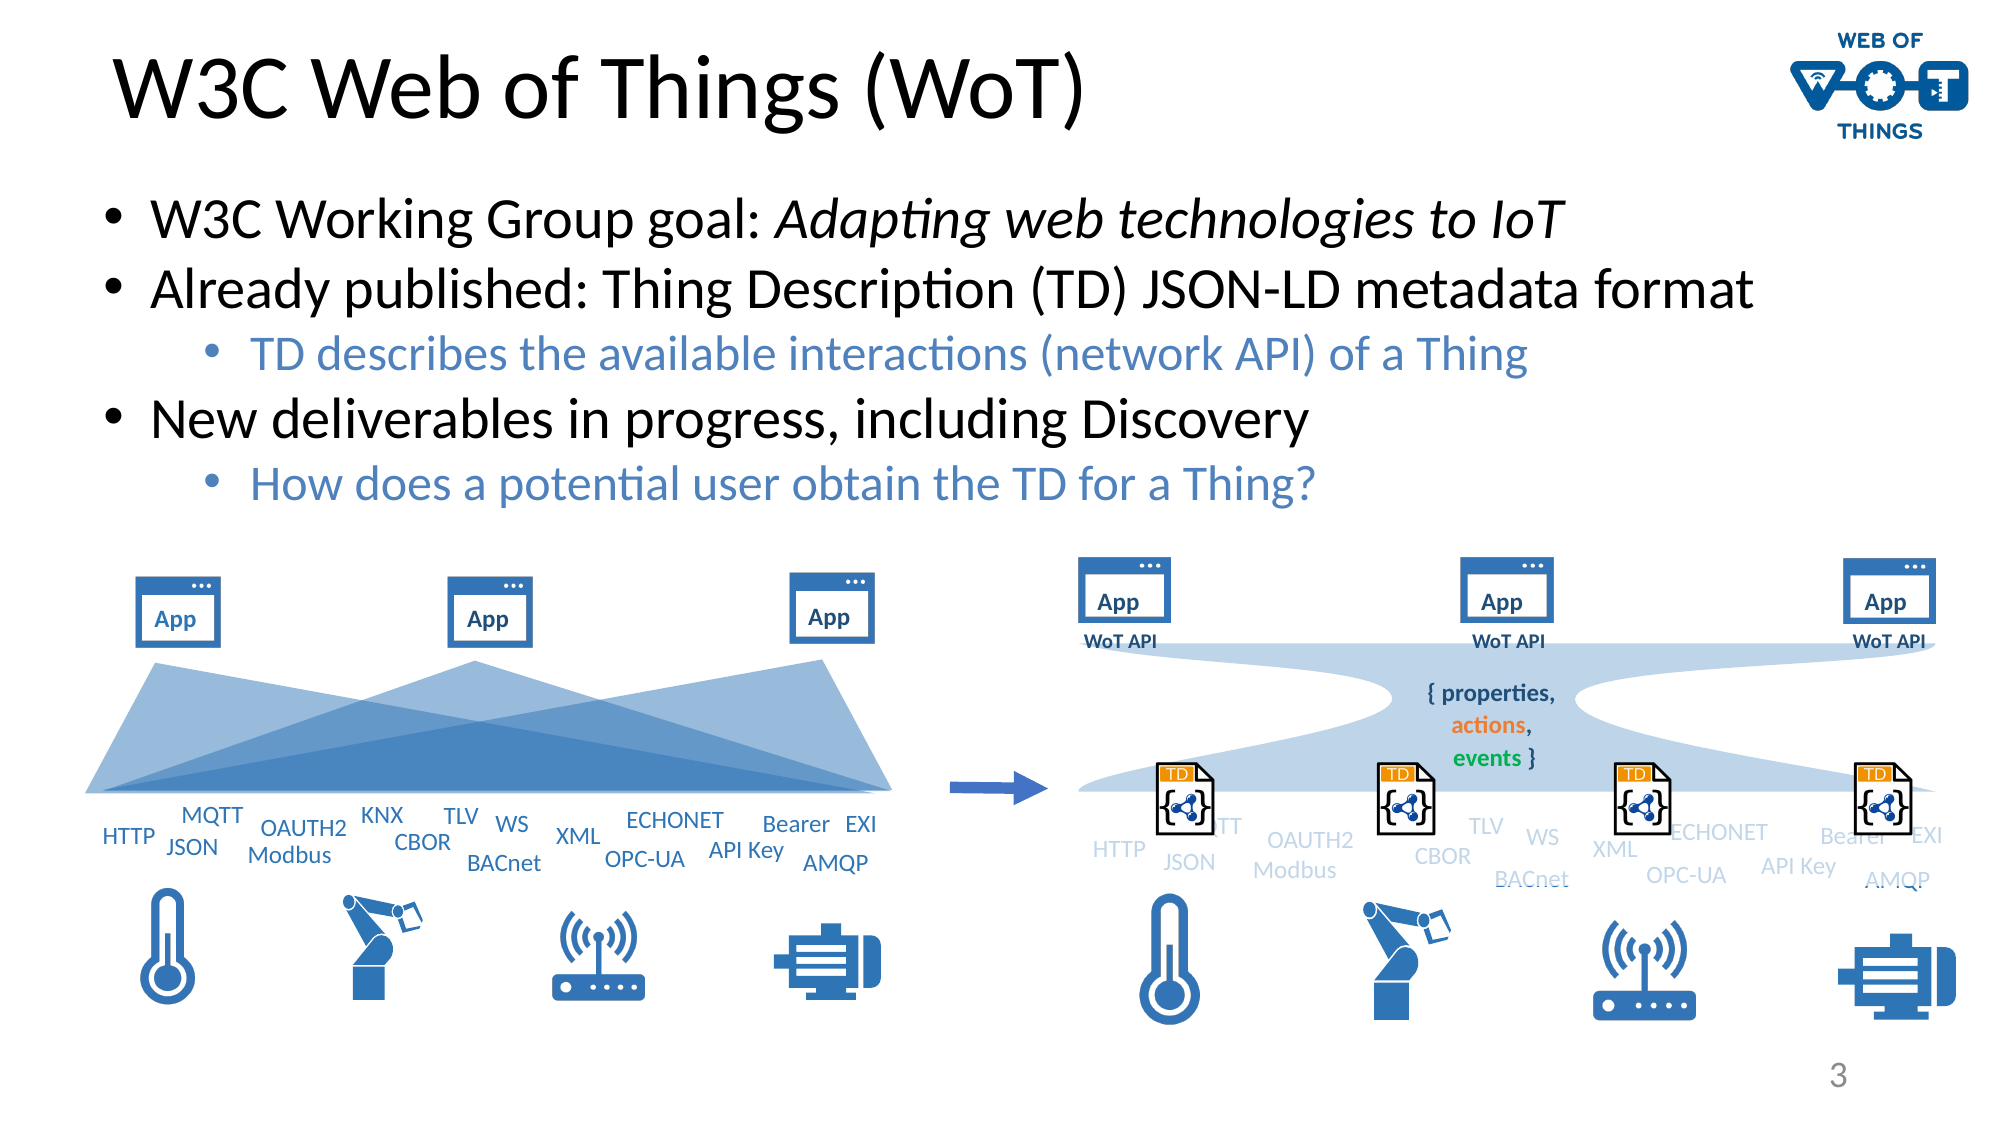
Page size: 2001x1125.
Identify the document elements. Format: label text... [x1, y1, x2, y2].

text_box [1069, 539, 1981, 1041]
text_box W3C Working Group goal: Adapting web technologies to IoT Already published: Thing Description (TD) JSON-LD metadata format TD describes the available interactions (network API) of a Thing New deliverables in progress, including Discovery How does a potential user obtain the TD for a Thing? [88, 172, 1912, 518]
slide_number 3 [1412, 1042, 1863, 1103]
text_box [84, 534, 905, 1019]
picture [1773, 22, 1985, 149]
title W3C Web of Things (WoT) [88, 31, 1856, 172]
